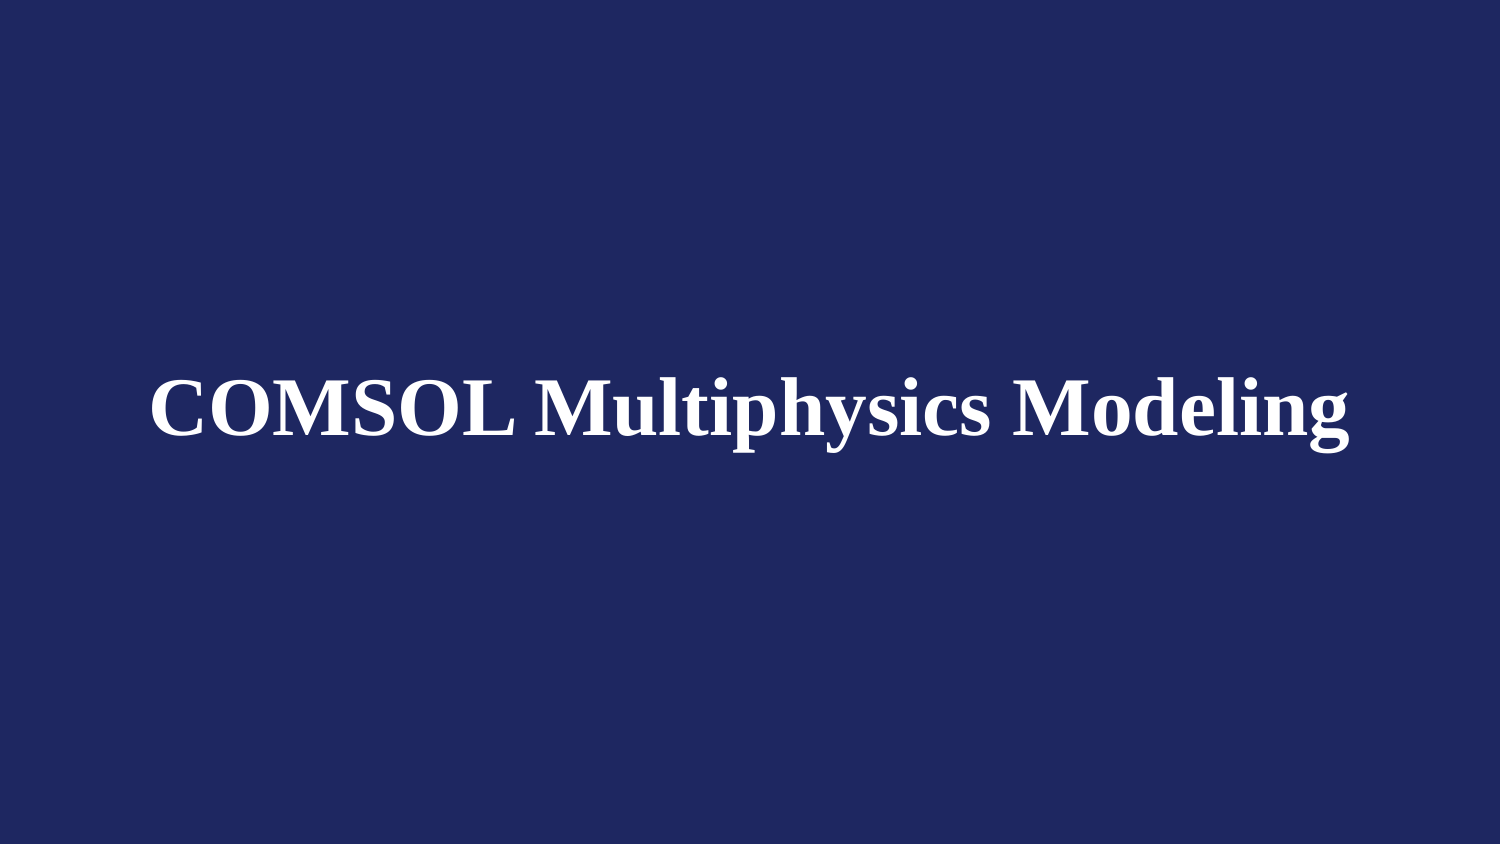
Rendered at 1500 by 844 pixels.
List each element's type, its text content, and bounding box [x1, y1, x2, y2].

text_box COMSOL Multiphysics Modeling [133, 345, 1367, 460]
